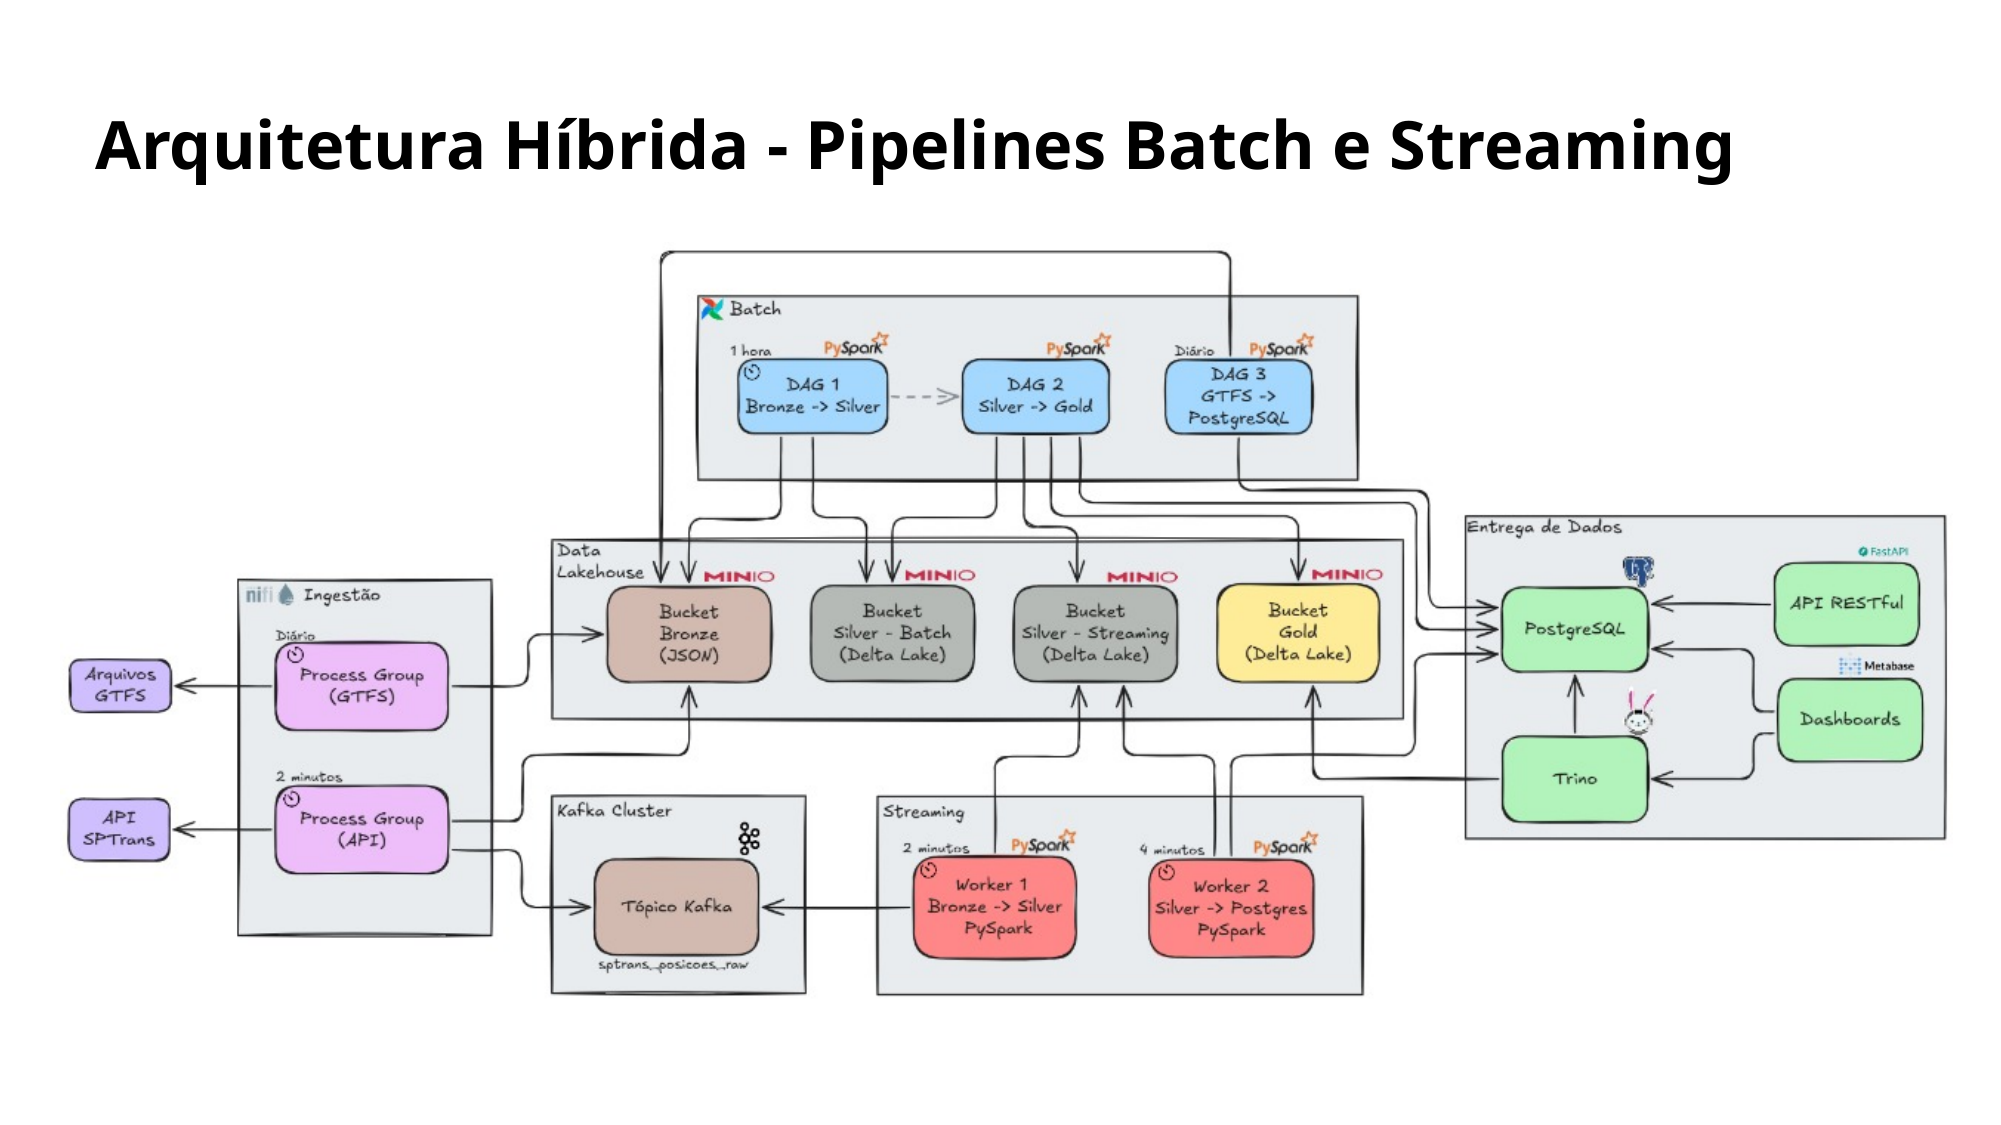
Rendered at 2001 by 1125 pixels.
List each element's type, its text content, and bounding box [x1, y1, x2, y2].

title Arquitetura Híbrida - Pipelines Batch e Streaming [80, 95, 1917, 187]
picture [60, 242, 1953, 1004]
